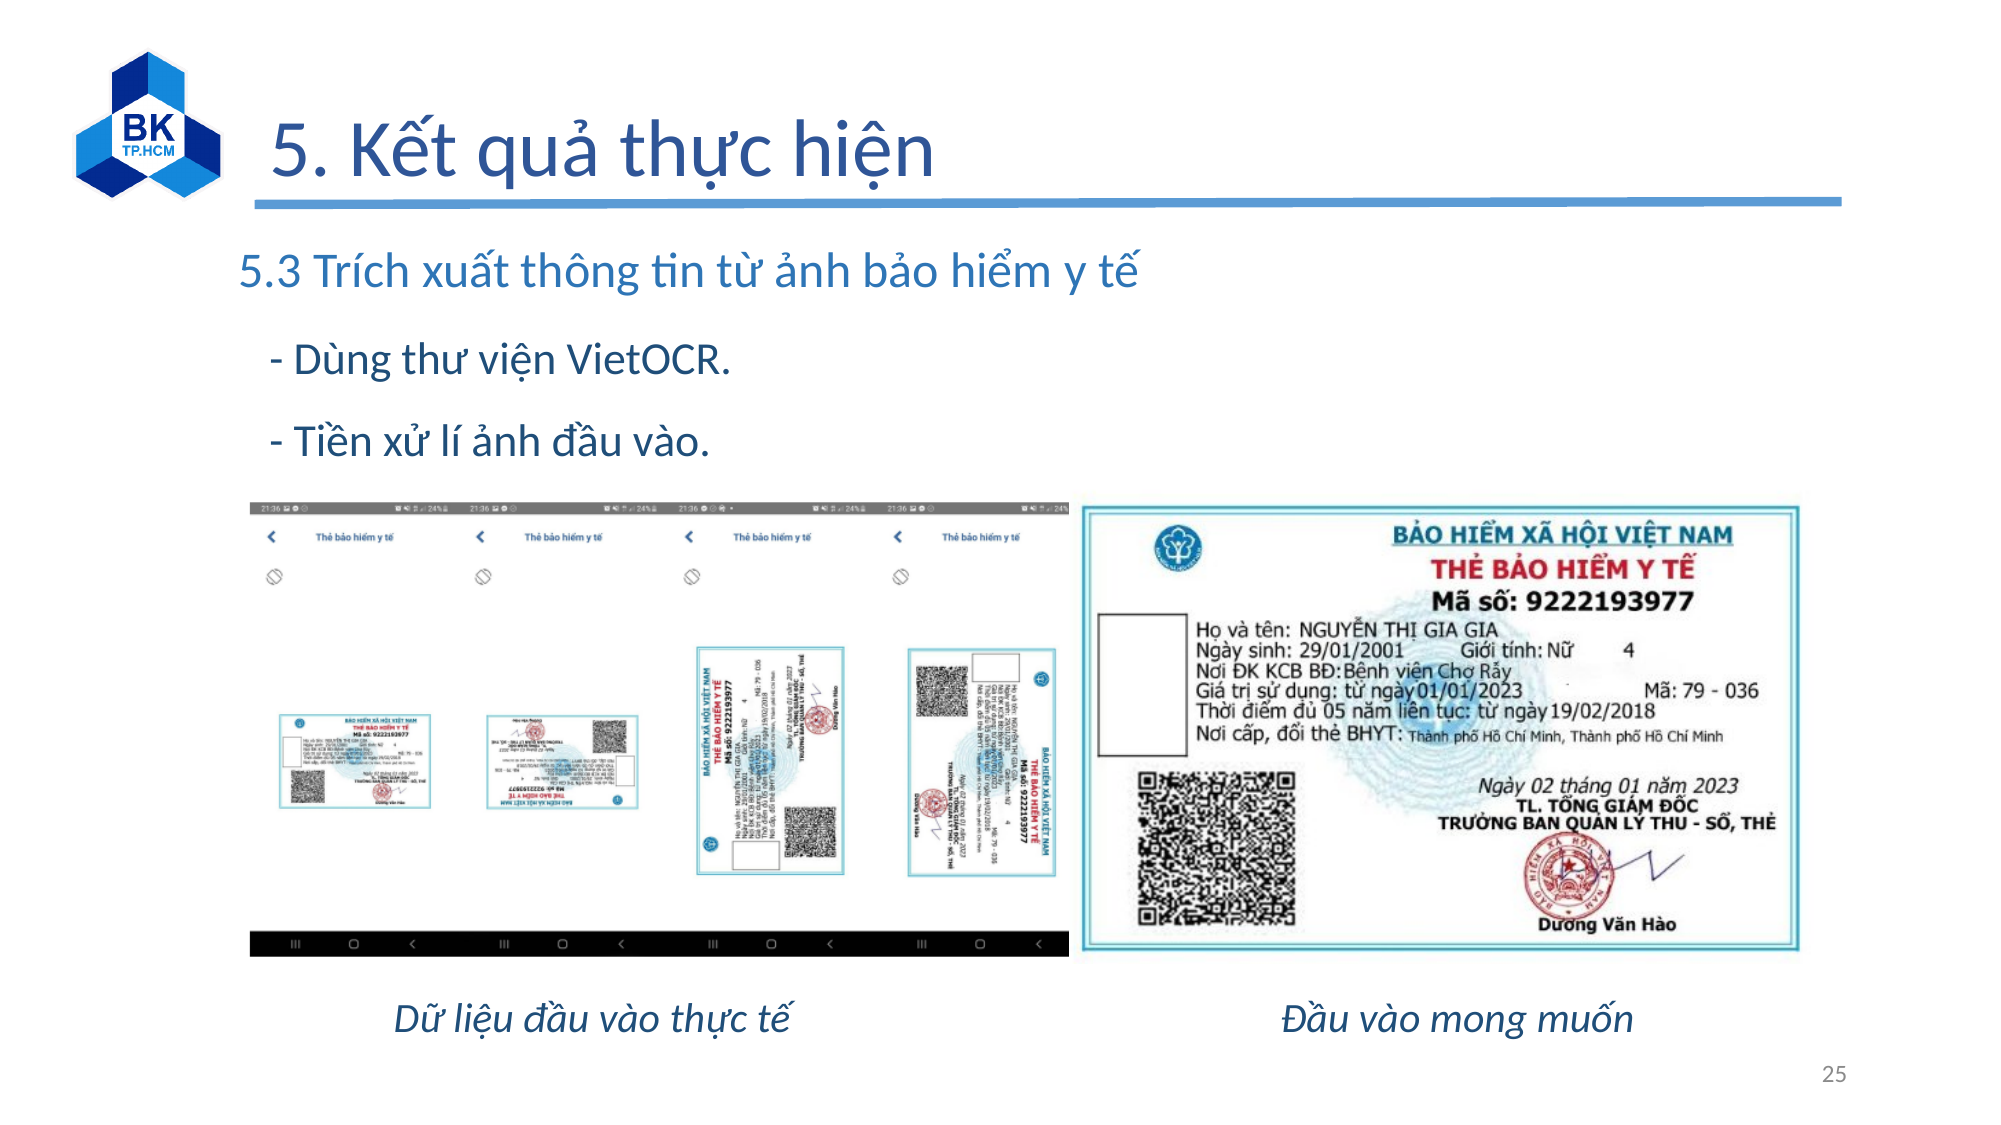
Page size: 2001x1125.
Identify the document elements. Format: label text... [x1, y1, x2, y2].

title 5. Kết quả thực hiện [254, 98, 1519, 201]
text_box - Dùng thư viện VietOCR. - Tiền xử lí ảnh đầu vào. [254, 293, 1469, 474]
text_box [254, 201, 1842, 205]
slide_number 25 [1412, 1049, 1863, 1103]
text_box 5.3 Trích xuất thông tin từ ảnh bảo hiểm y tế [224, 229, 1457, 305]
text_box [244, 486, 1815, 964]
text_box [177, 982, 1863, 1049]
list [72, 47, 225, 202]
